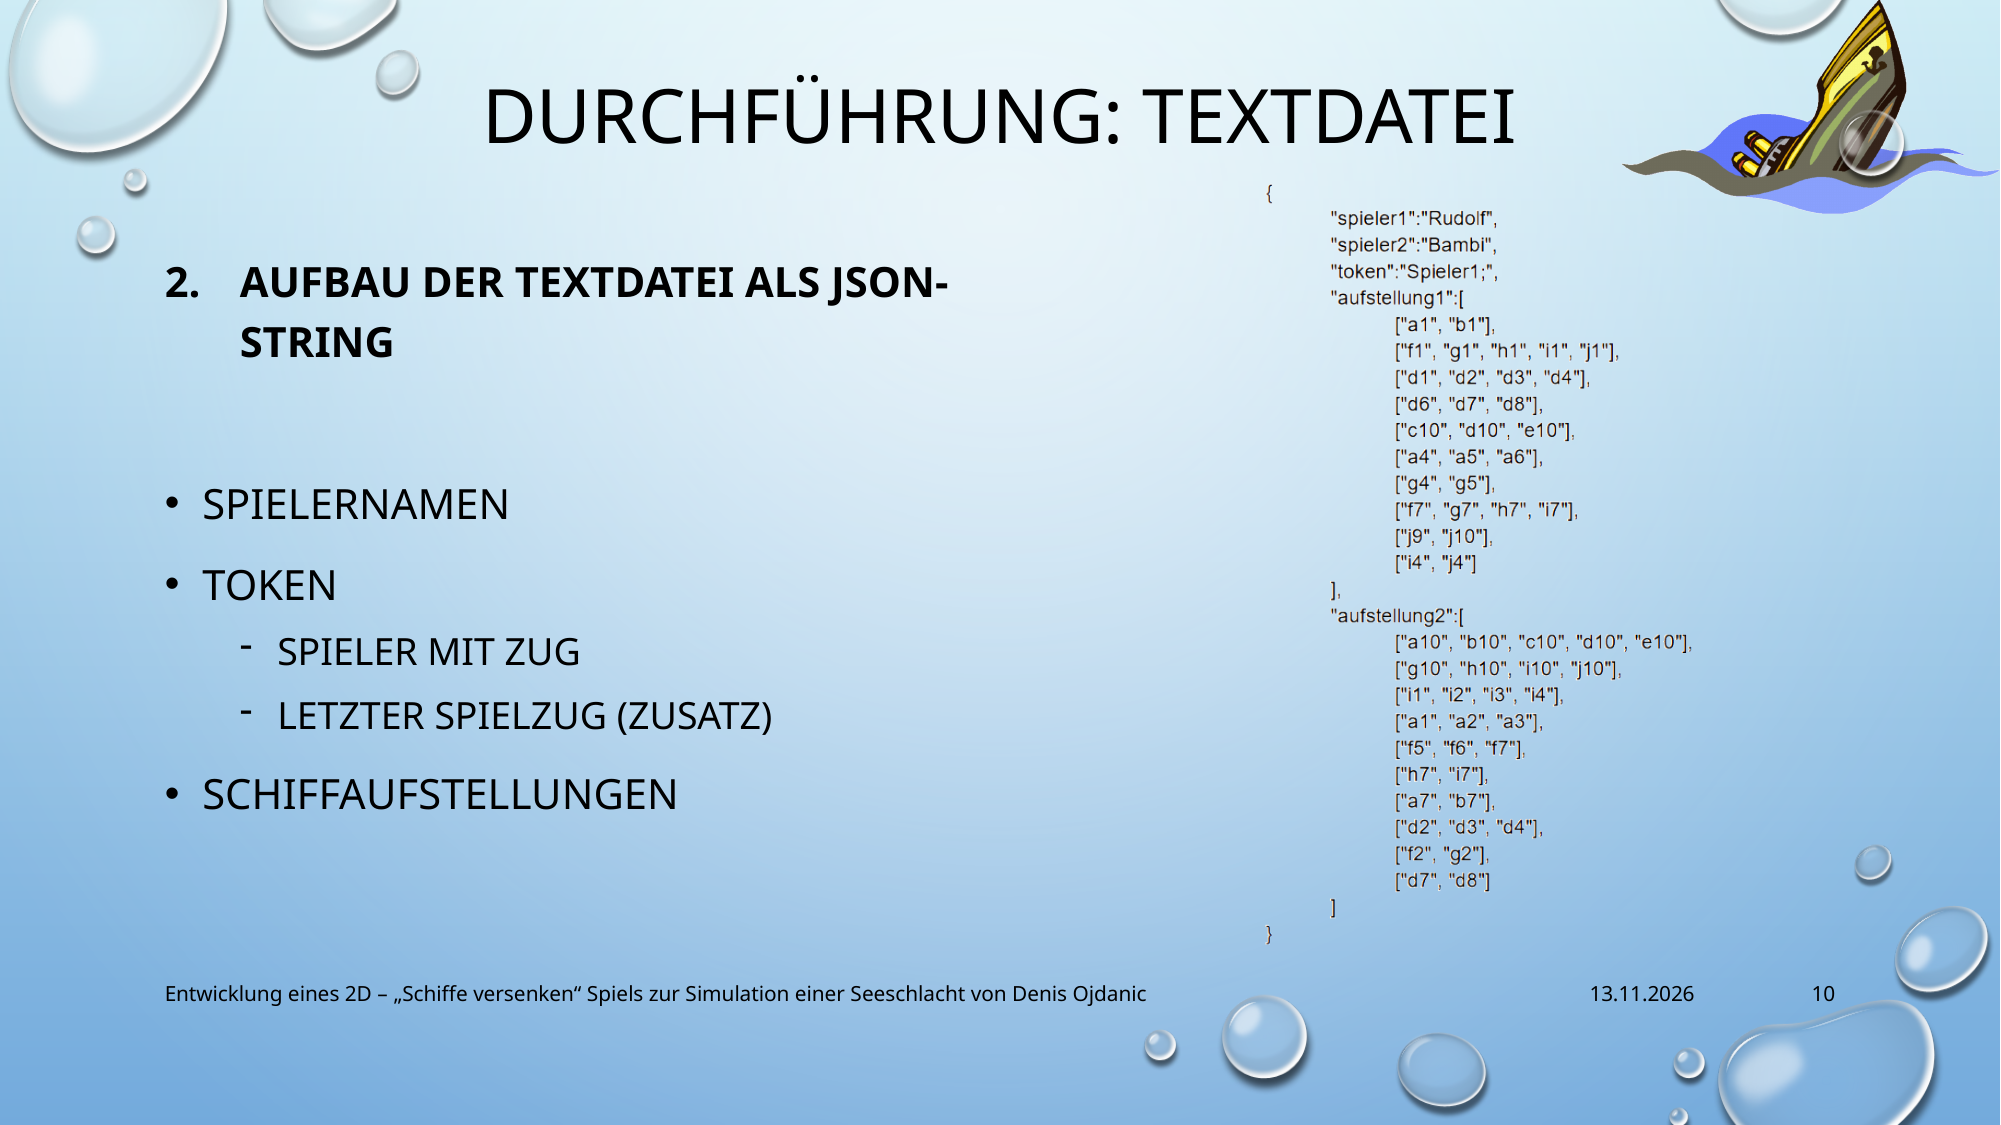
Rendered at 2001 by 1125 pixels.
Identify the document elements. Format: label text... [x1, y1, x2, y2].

title Durchführung: Textdatei [149, 50, 1851, 189]
list Aufbau der Textdatei als JSON-String Spielernamen Token Spieler mit Zug Letzter Spielzug (Zusatz) Schiffaufstellungen [149, 238, 1000, 950]
picture [0, 0, 2000, 1125]
slide_number 10 [1724, 965, 1851, 1025]
footer Entwicklung eines 2D – „Schiffe versenken“ Spiels zur Simulation einer Seeschlacht von Denis Ojdanic [149, 965, 1245, 1025]
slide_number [1259, 965, 1710, 1025]
